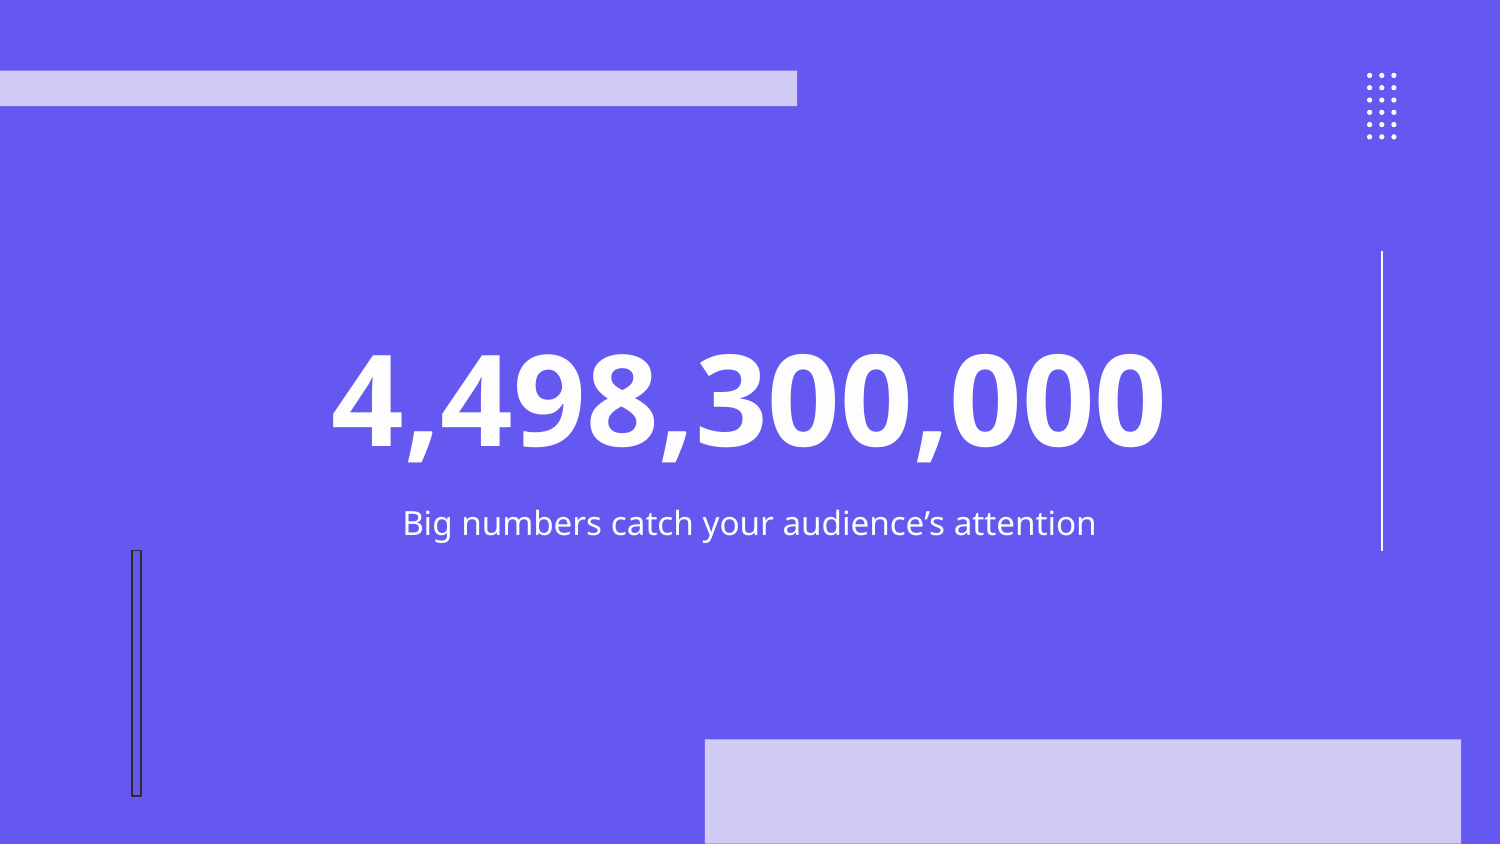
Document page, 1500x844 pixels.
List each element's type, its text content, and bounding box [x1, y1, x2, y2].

subtitle Big numbers catch your audience’s attention [210, 487, 1290, 605]
title 4,498,300,000 [210, 239, 1290, 487]
